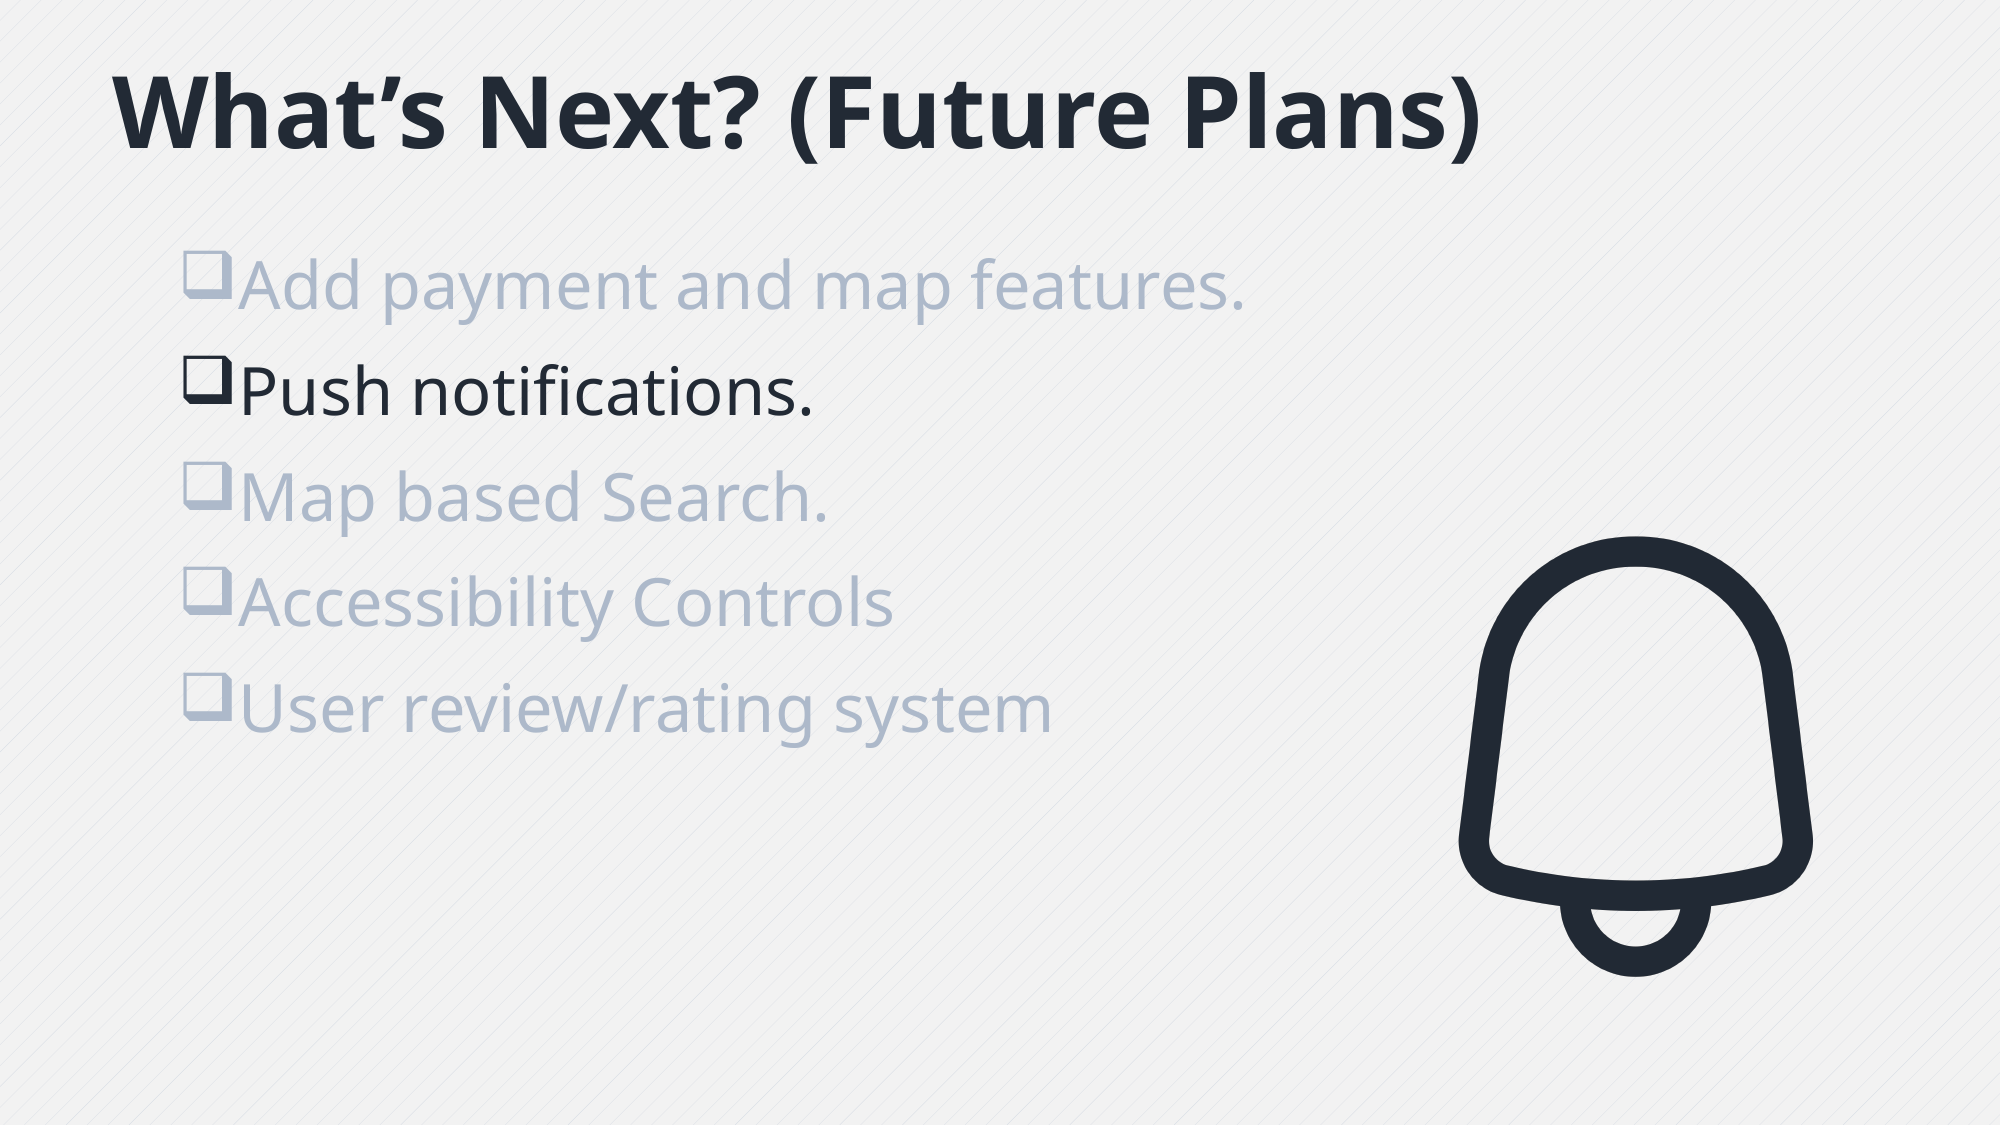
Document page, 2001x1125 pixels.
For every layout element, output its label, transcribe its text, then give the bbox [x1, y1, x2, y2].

text_box User review/rating system [164, 658, 1393, 753]
picture [1393, 511, 1878, 997]
text_box Push notifications. [163, 341, 1425, 437]
text_box Accessibility Controls [164, 552, 1393, 648]
text_box What’s Next? (Future Plans) [71, 41, 1524, 177]
text_box Add payment and map features. [163, 235, 1425, 331]
text_box Map based Search. [164, 447, 1426, 542]
